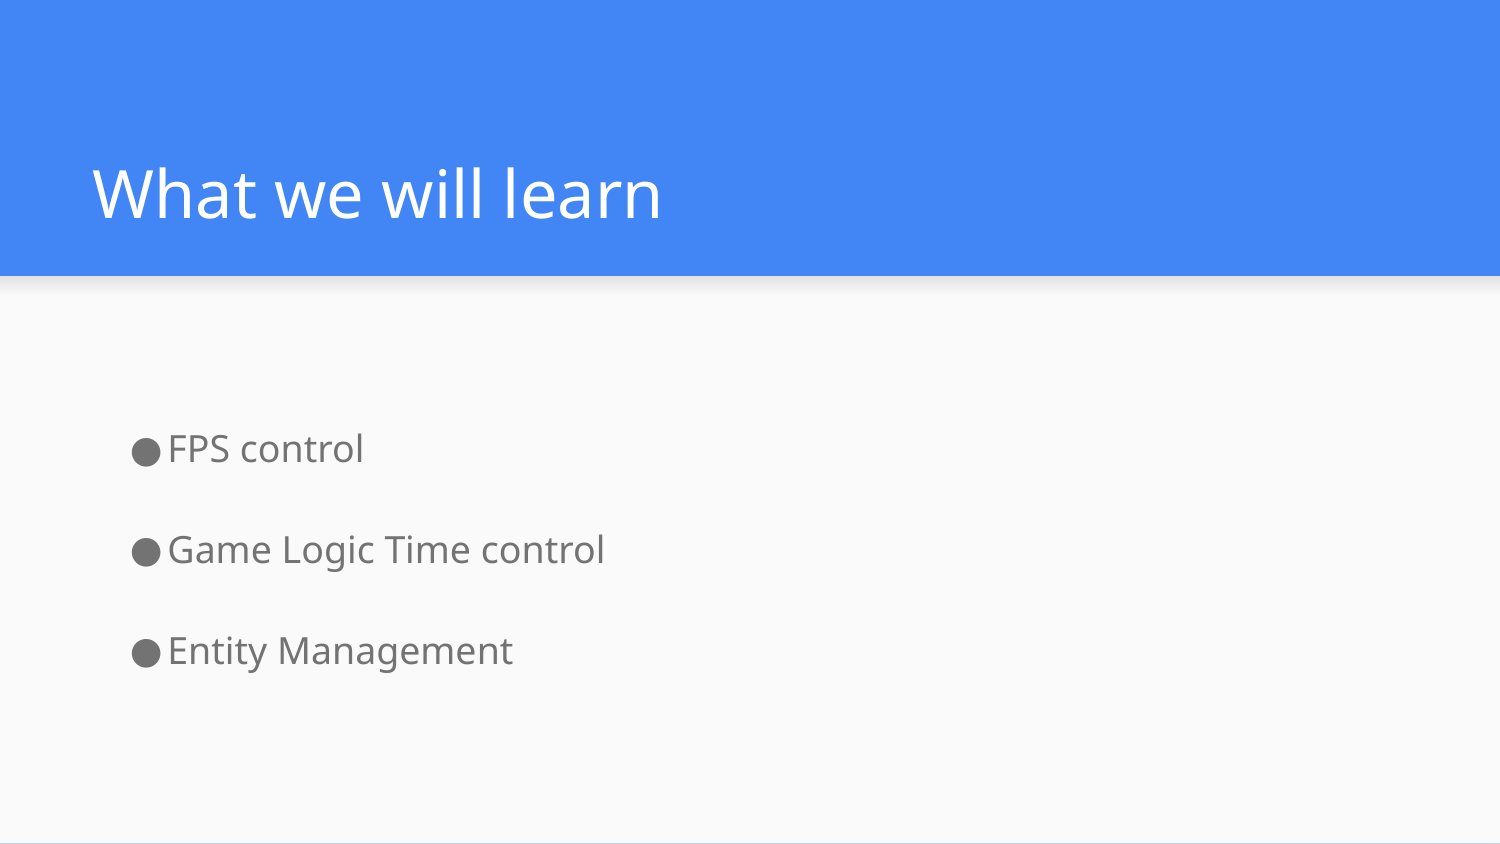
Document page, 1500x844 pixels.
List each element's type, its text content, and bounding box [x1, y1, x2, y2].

title What we will learn [77, 121, 1427, 248]
list FPS control Game Logic Time control Entity Management [77, 314, 1427, 760]
